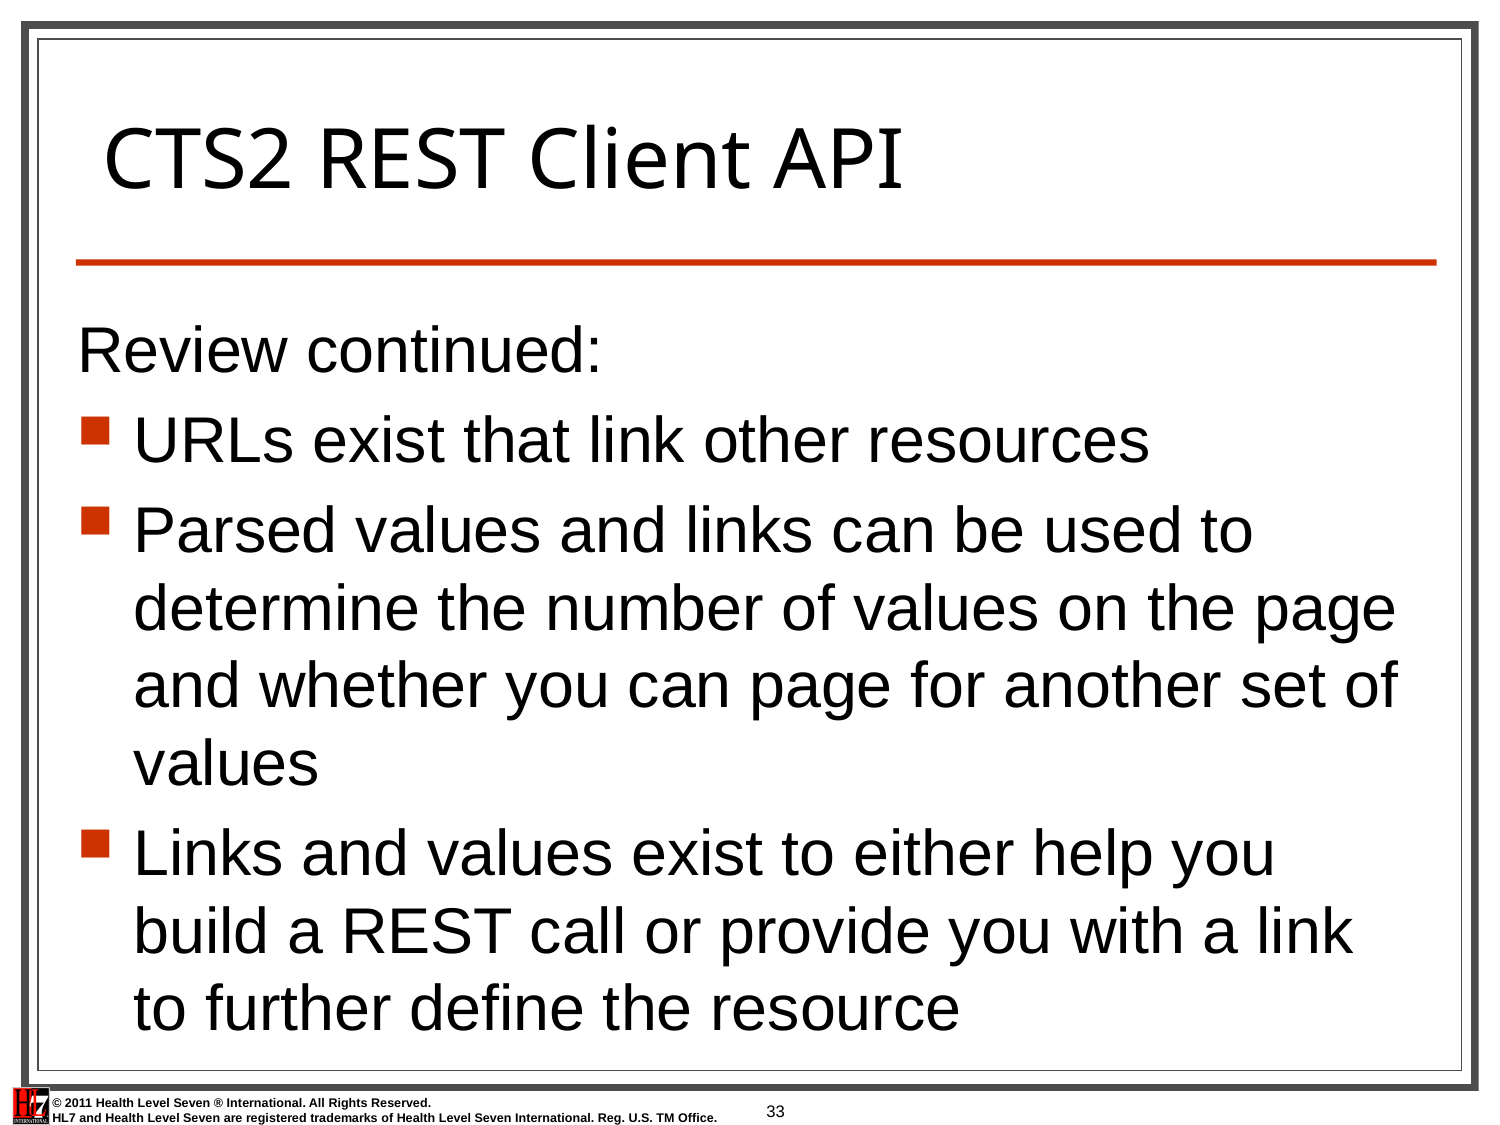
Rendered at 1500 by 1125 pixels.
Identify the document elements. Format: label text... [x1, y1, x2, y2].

picture [12, 1087, 50, 1125]
title CTS2 REST Client API [87, 77, 1426, 213]
list Review continued: URLs exist that link other resources Parsed values and links can be used to determine the number of values on the page and whether you can page for another set of values Links and values exist to either help you build a REST call or provide you with a link to further define the resource [62, 299, 1438, 1026]
slide_number 33 [712, 1071, 801, 1125]
